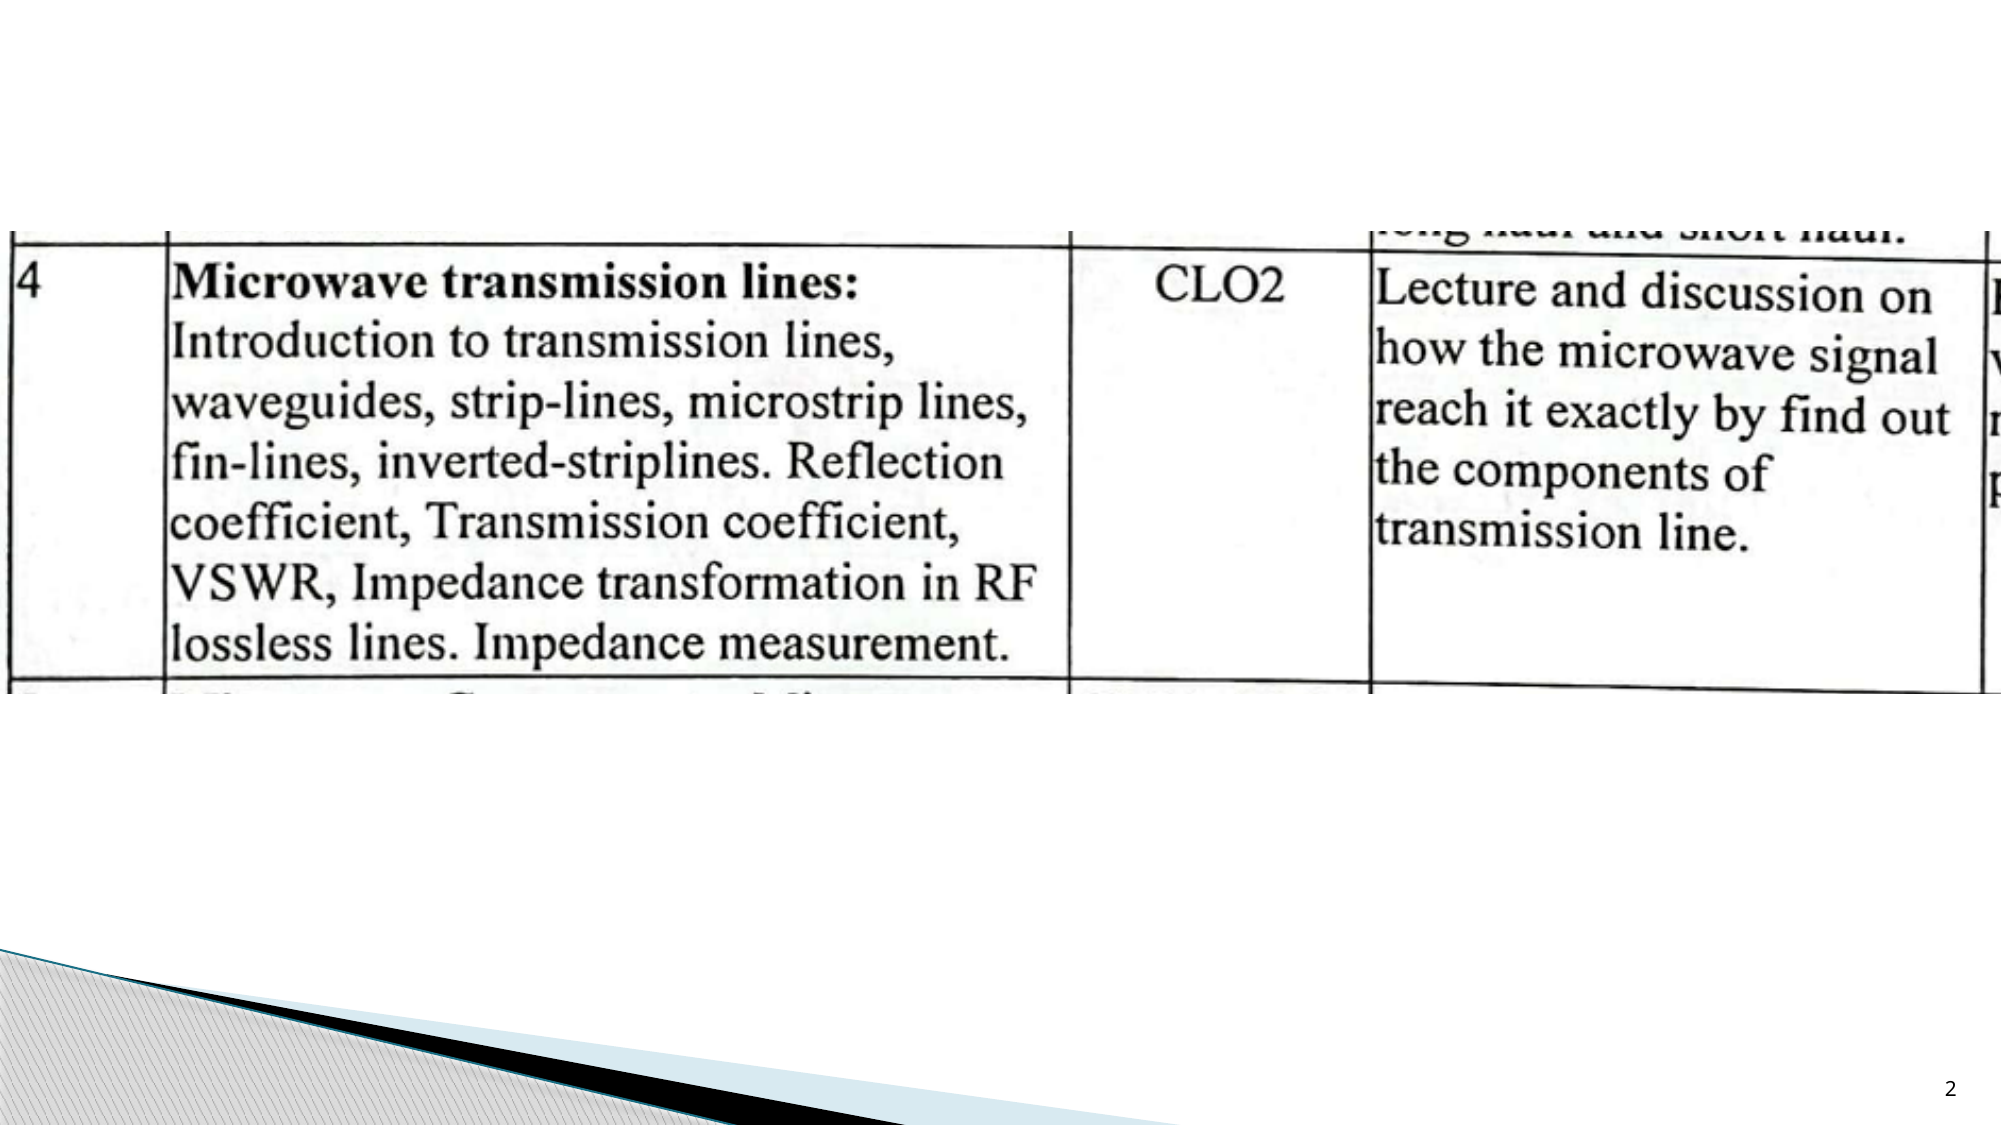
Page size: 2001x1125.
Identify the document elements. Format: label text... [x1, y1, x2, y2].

slide_number 2 [1891, 1051, 1972, 1112]
picture [0, 231, 2001, 694]
